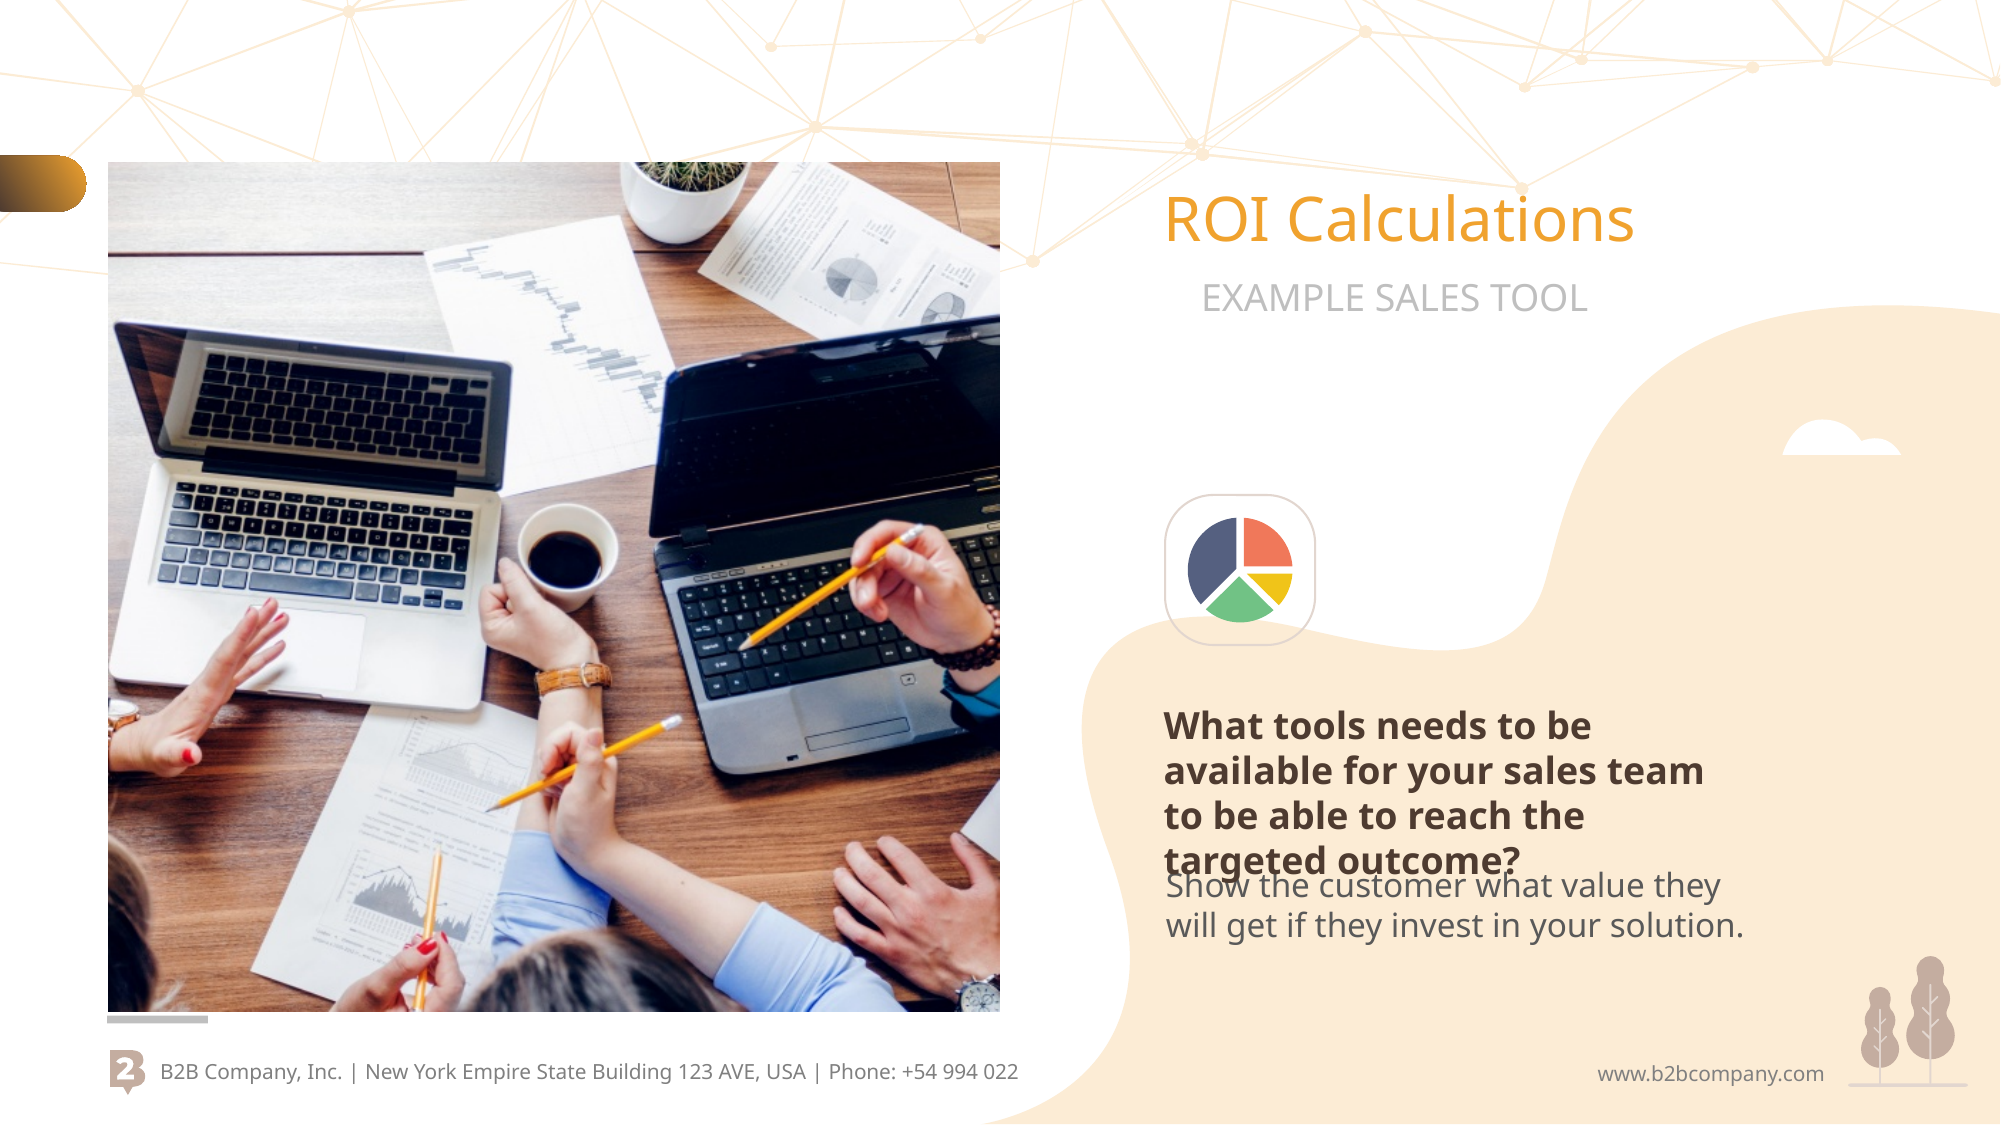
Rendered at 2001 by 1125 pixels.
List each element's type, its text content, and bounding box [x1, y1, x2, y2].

text_box [1164, 493, 1317, 647]
text_box What tools needs to be available for your sales team to be able to reach the targeted outcome? [1148, 694, 1731, 890]
text_box Show the customer what value they will get if they invest in your solution. [1151, 857, 1795, 952]
footer B2B Company, Inc. | New York Empire State Building 123 AVE, USA | Phone: +54 994 022 [145, 1042, 1130, 1103]
text_box EXAMPLE SALES TOOL [1186, 244, 1604, 327]
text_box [1187, 517, 1293, 623]
picture [108, 162, 1000, 1012]
title ROI Calculations [1148, 135, 1939, 262]
